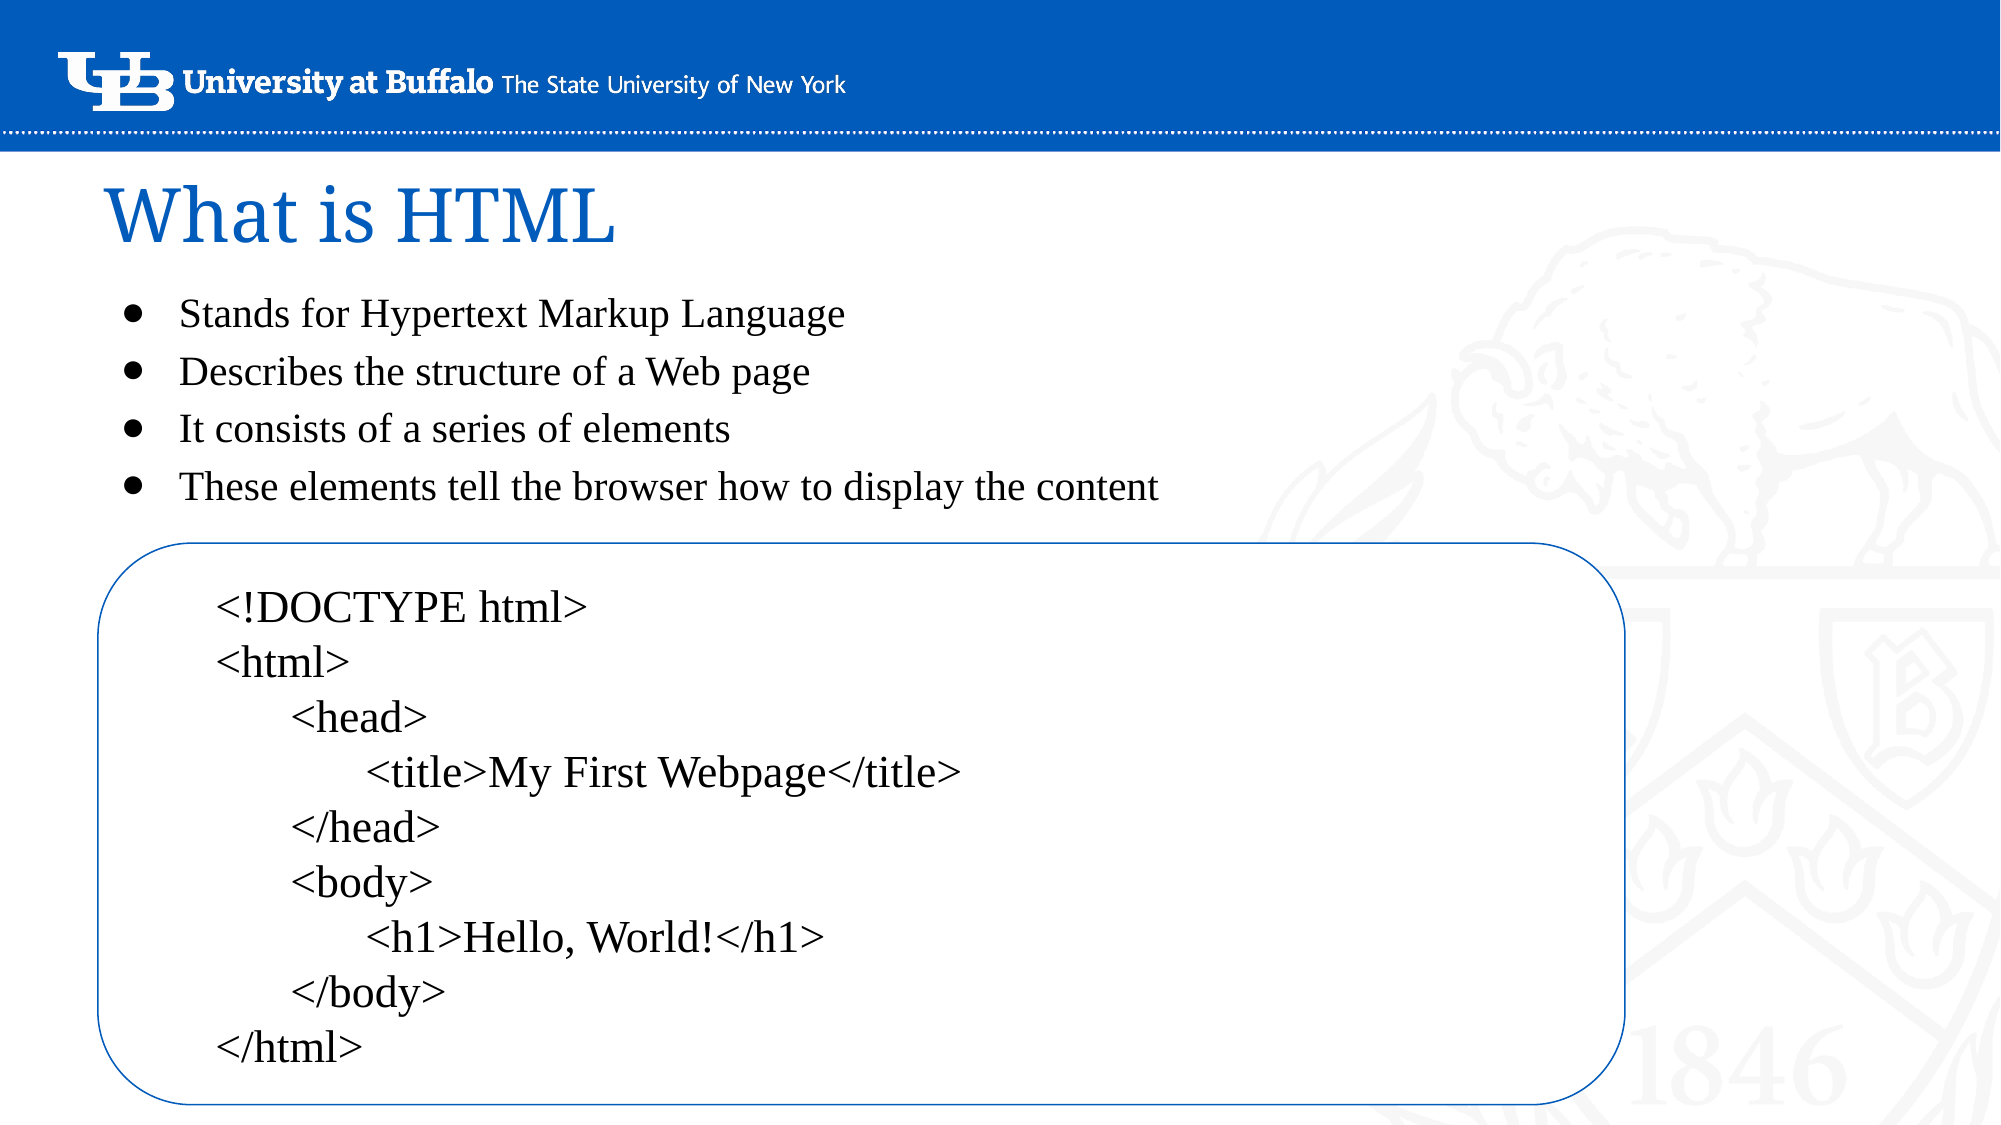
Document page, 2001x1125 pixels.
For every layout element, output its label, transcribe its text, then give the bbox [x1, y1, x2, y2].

title What is HTML [88, 63, 1230, 266]
picture [0, 0, 2001, 1125]
list Stands for Hypertext Markup Language Describes the structure of a Web page It consists of a series of elements These elements tell the browser how to display the content [88, 188, 1898, 1105]
text_box <!DOCTYPE html> <html> <head> <title>My First Webpage</title> </head> <body> <h1>Hello, World!</h1> </body> </html> [97, 543, 1625, 1105]
